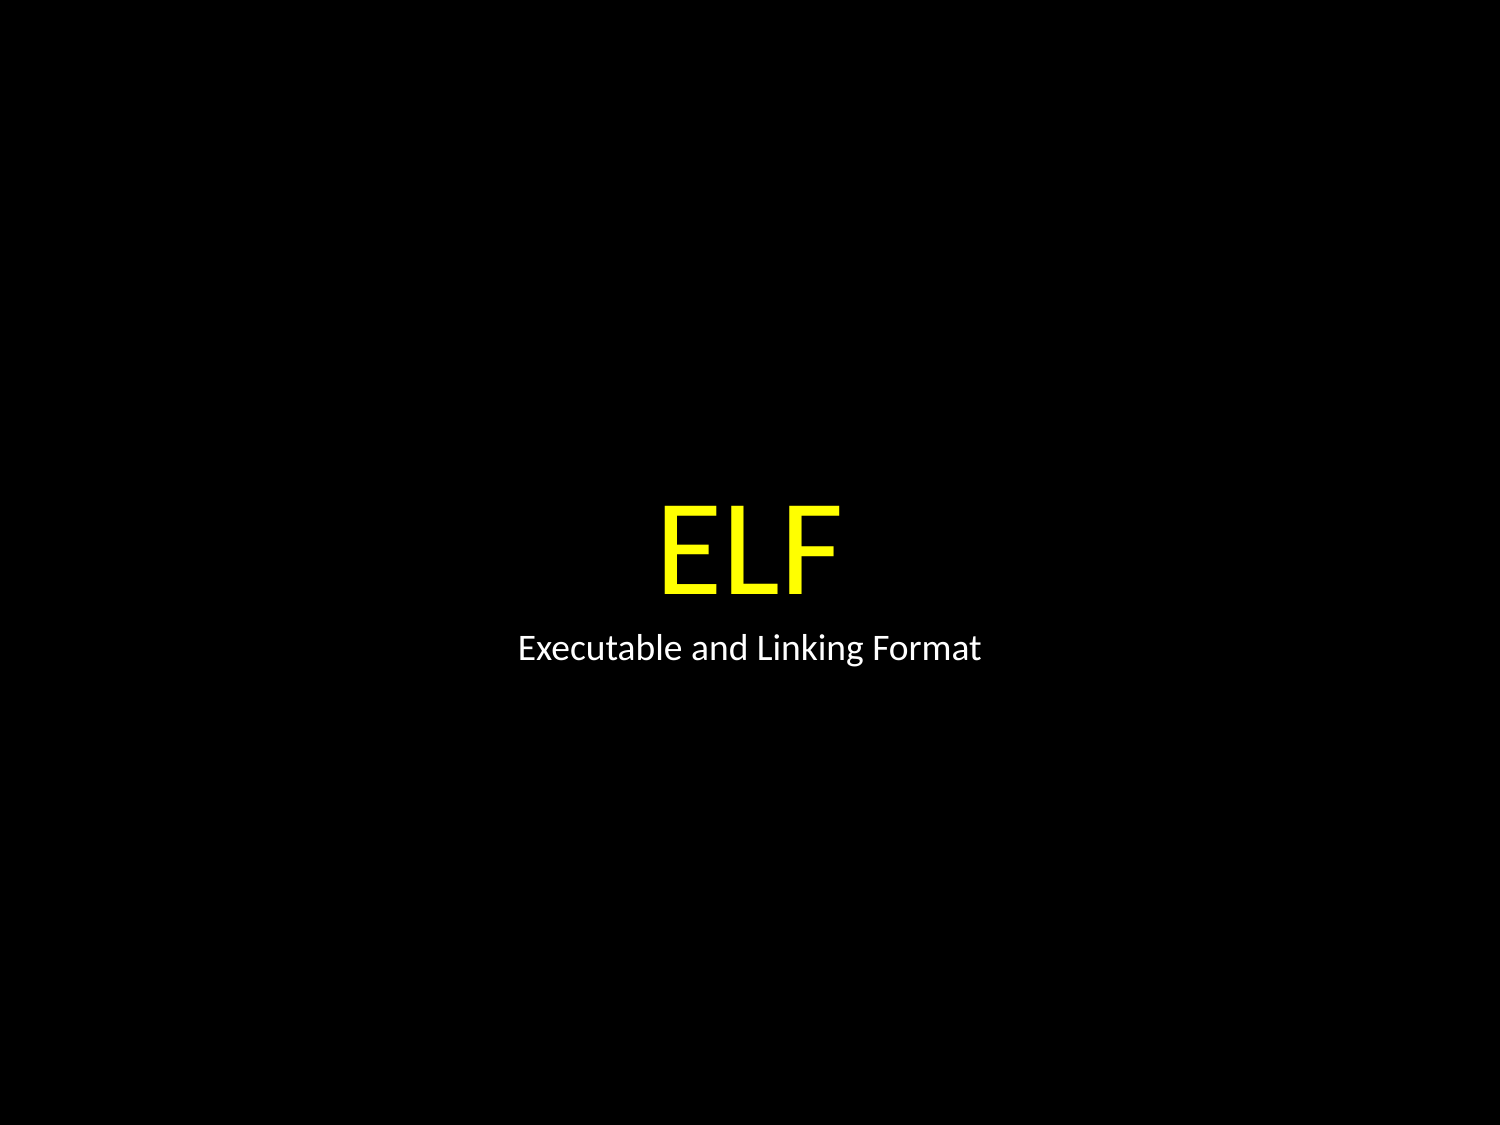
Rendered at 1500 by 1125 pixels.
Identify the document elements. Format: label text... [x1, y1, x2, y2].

text_box ELF Executable and Linking Format [0, 0, 1500, 1125]
